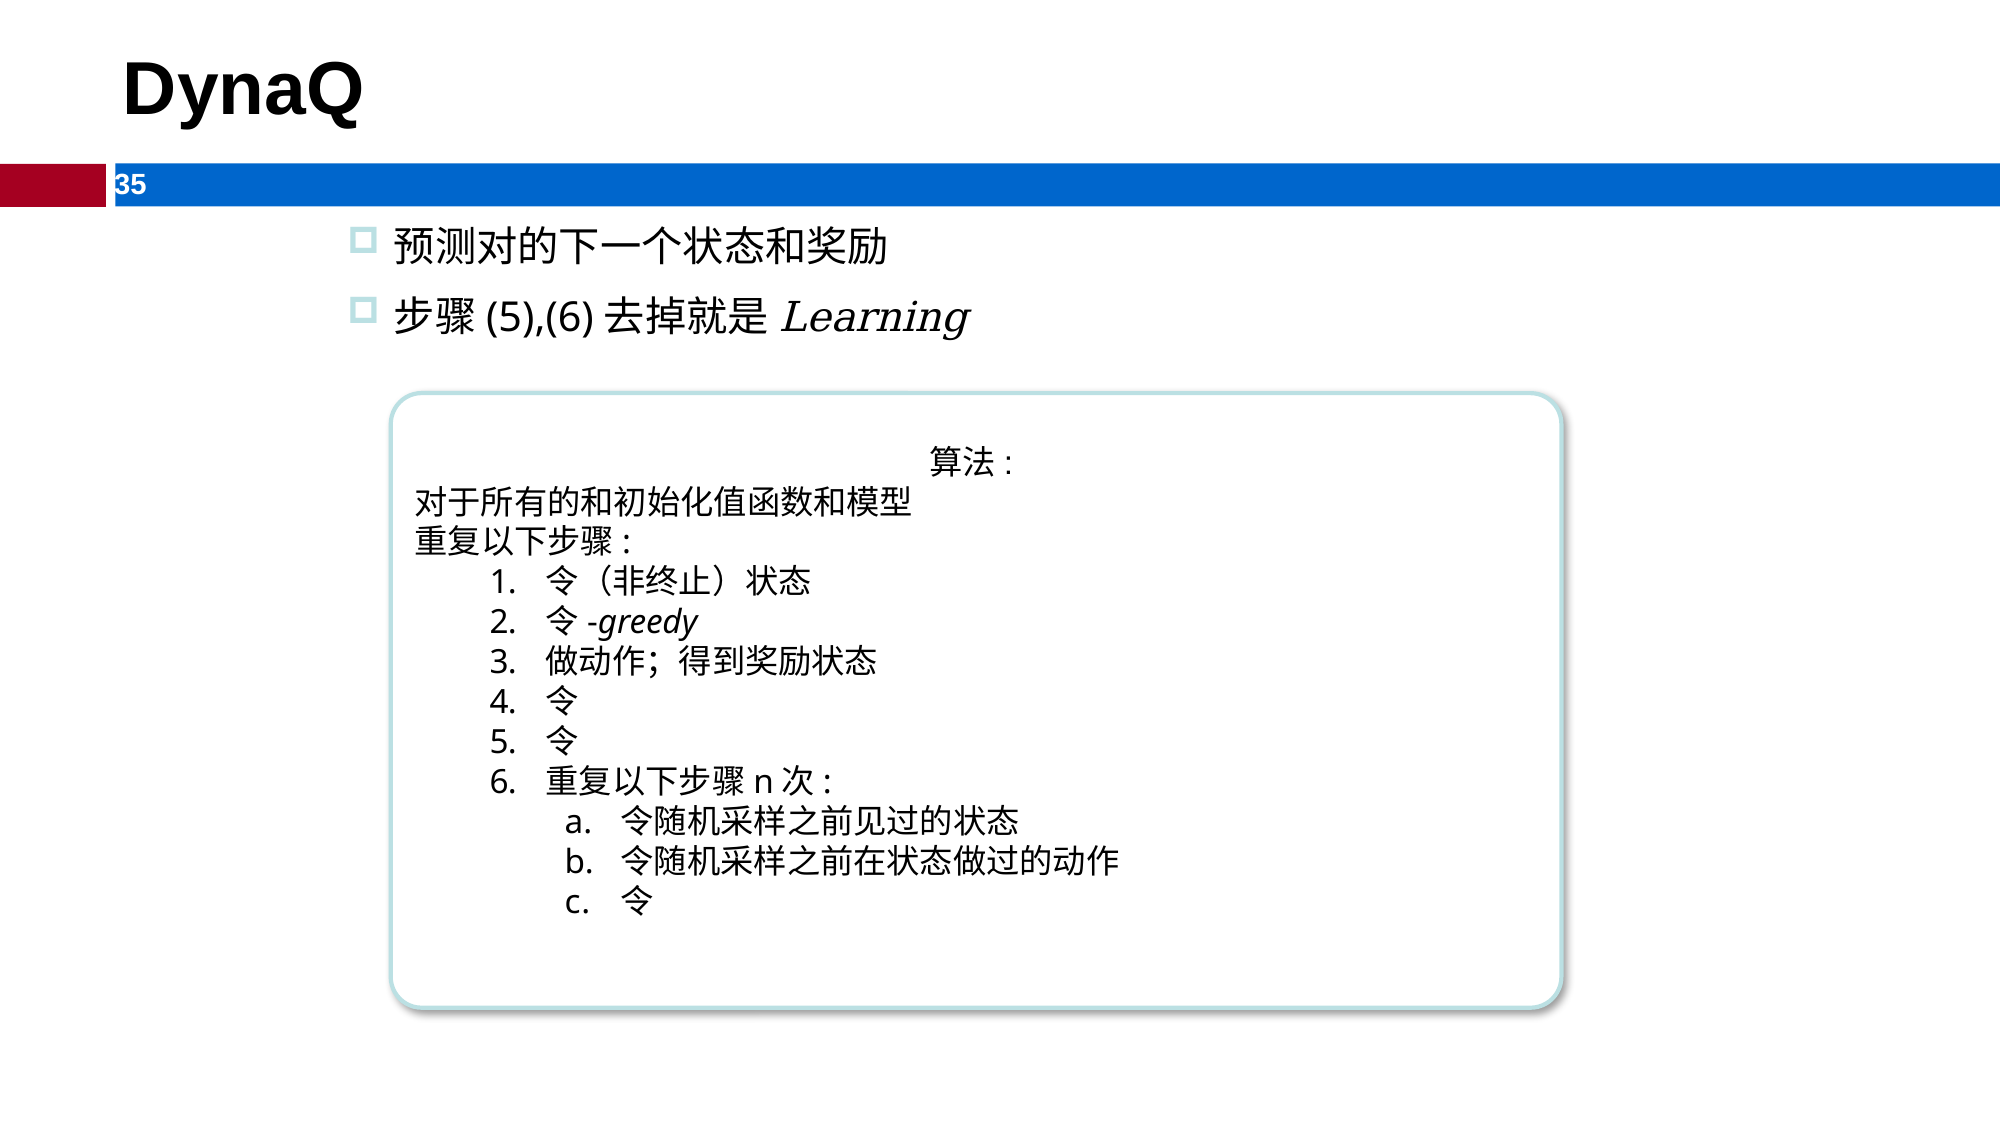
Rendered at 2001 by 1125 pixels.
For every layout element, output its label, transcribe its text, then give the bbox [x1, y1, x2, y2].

title DynaQ [107, 0, 1697, 169]
